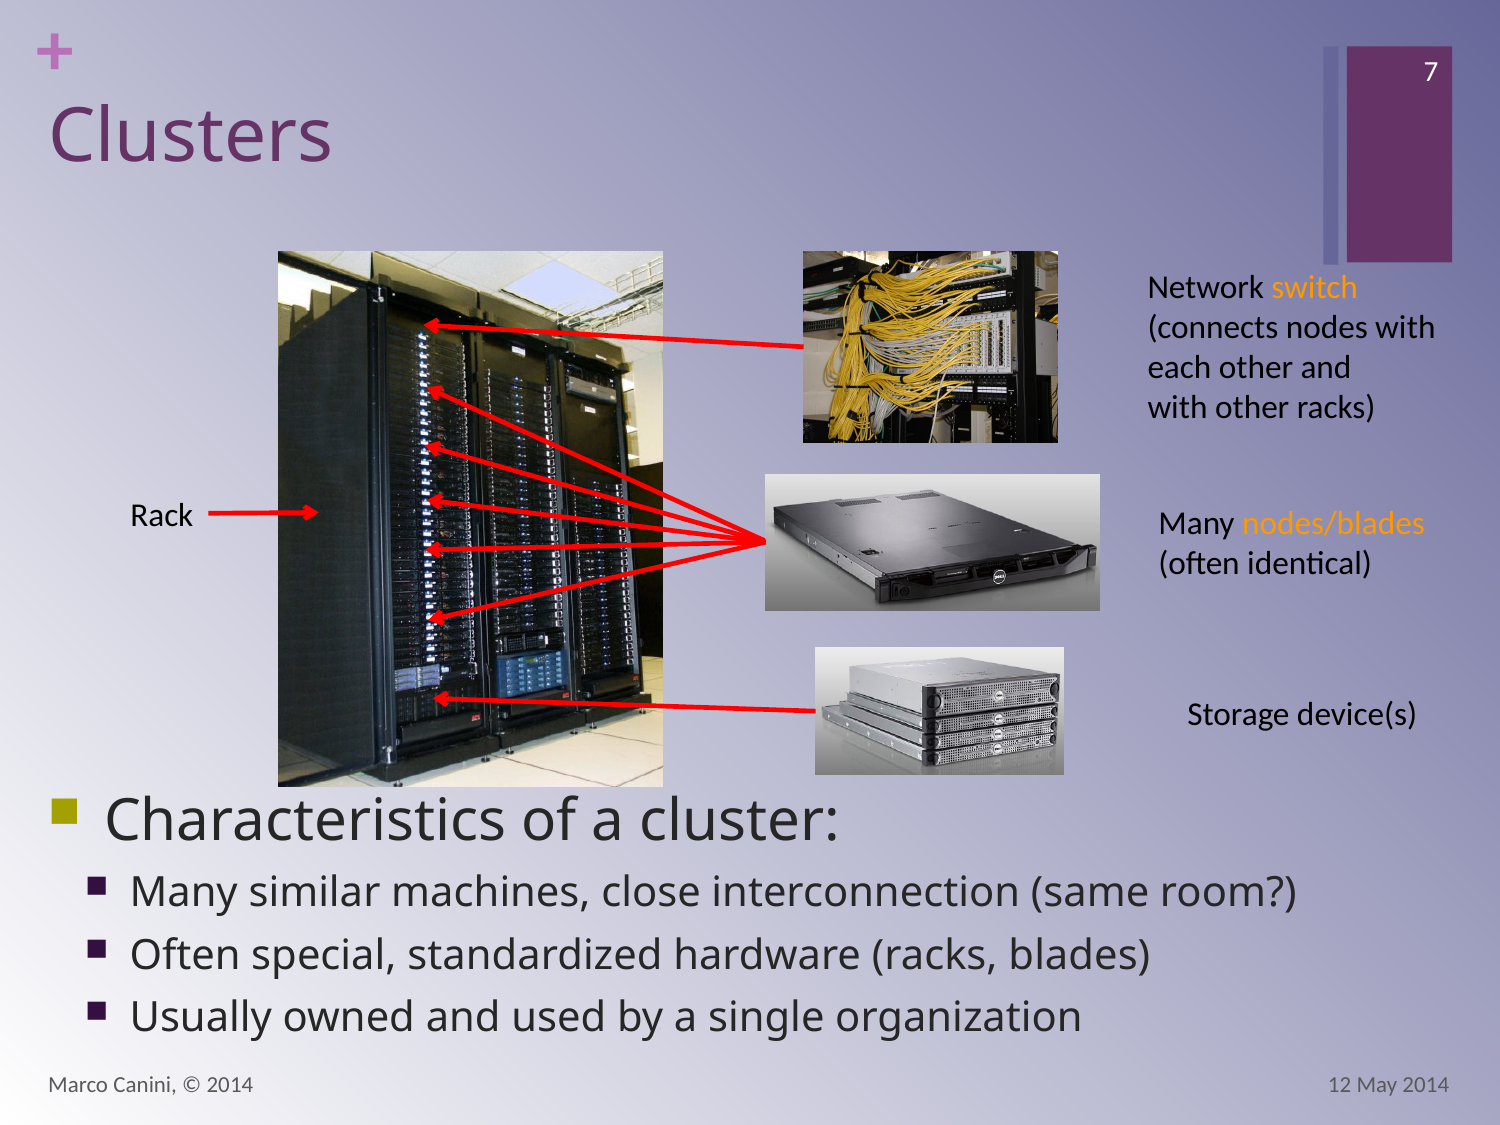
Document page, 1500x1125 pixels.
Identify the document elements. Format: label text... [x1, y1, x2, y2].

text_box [211, 511, 320, 515]
slide_number 7 [1362, 39, 1454, 100]
text_box Rack [115, 485, 209, 541]
picture [815, 646, 1064, 776]
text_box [425, 386, 766, 442]
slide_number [1114, 1053, 1465, 1114]
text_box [424, 444, 767, 543]
text_box Network switch (connects nodes with each other and with other racks) [1132, 257, 1451, 433]
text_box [427, 560, 767, 621]
picture [803, 250, 1059, 443]
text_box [432, 697, 817, 712]
picture [277, 251, 663, 787]
footer Marco Canini, © 2014 [33, 1053, 1038, 1114]
title Clusters [33, 79, 1322, 263]
list Characteristics of a cluster: Many similar machines, close interconnection (same room?) Often special, standardized hardware (racks, blades) Usually owned and used by a single organization [33, 774, 1465, 1054]
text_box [422, 324, 805, 348]
picture [771, 473, 1100, 611]
text_box Storage device(s) [1172, 684, 1433, 739]
text_box Many nodes/blades (often identical) [1143, 493, 1440, 589]
